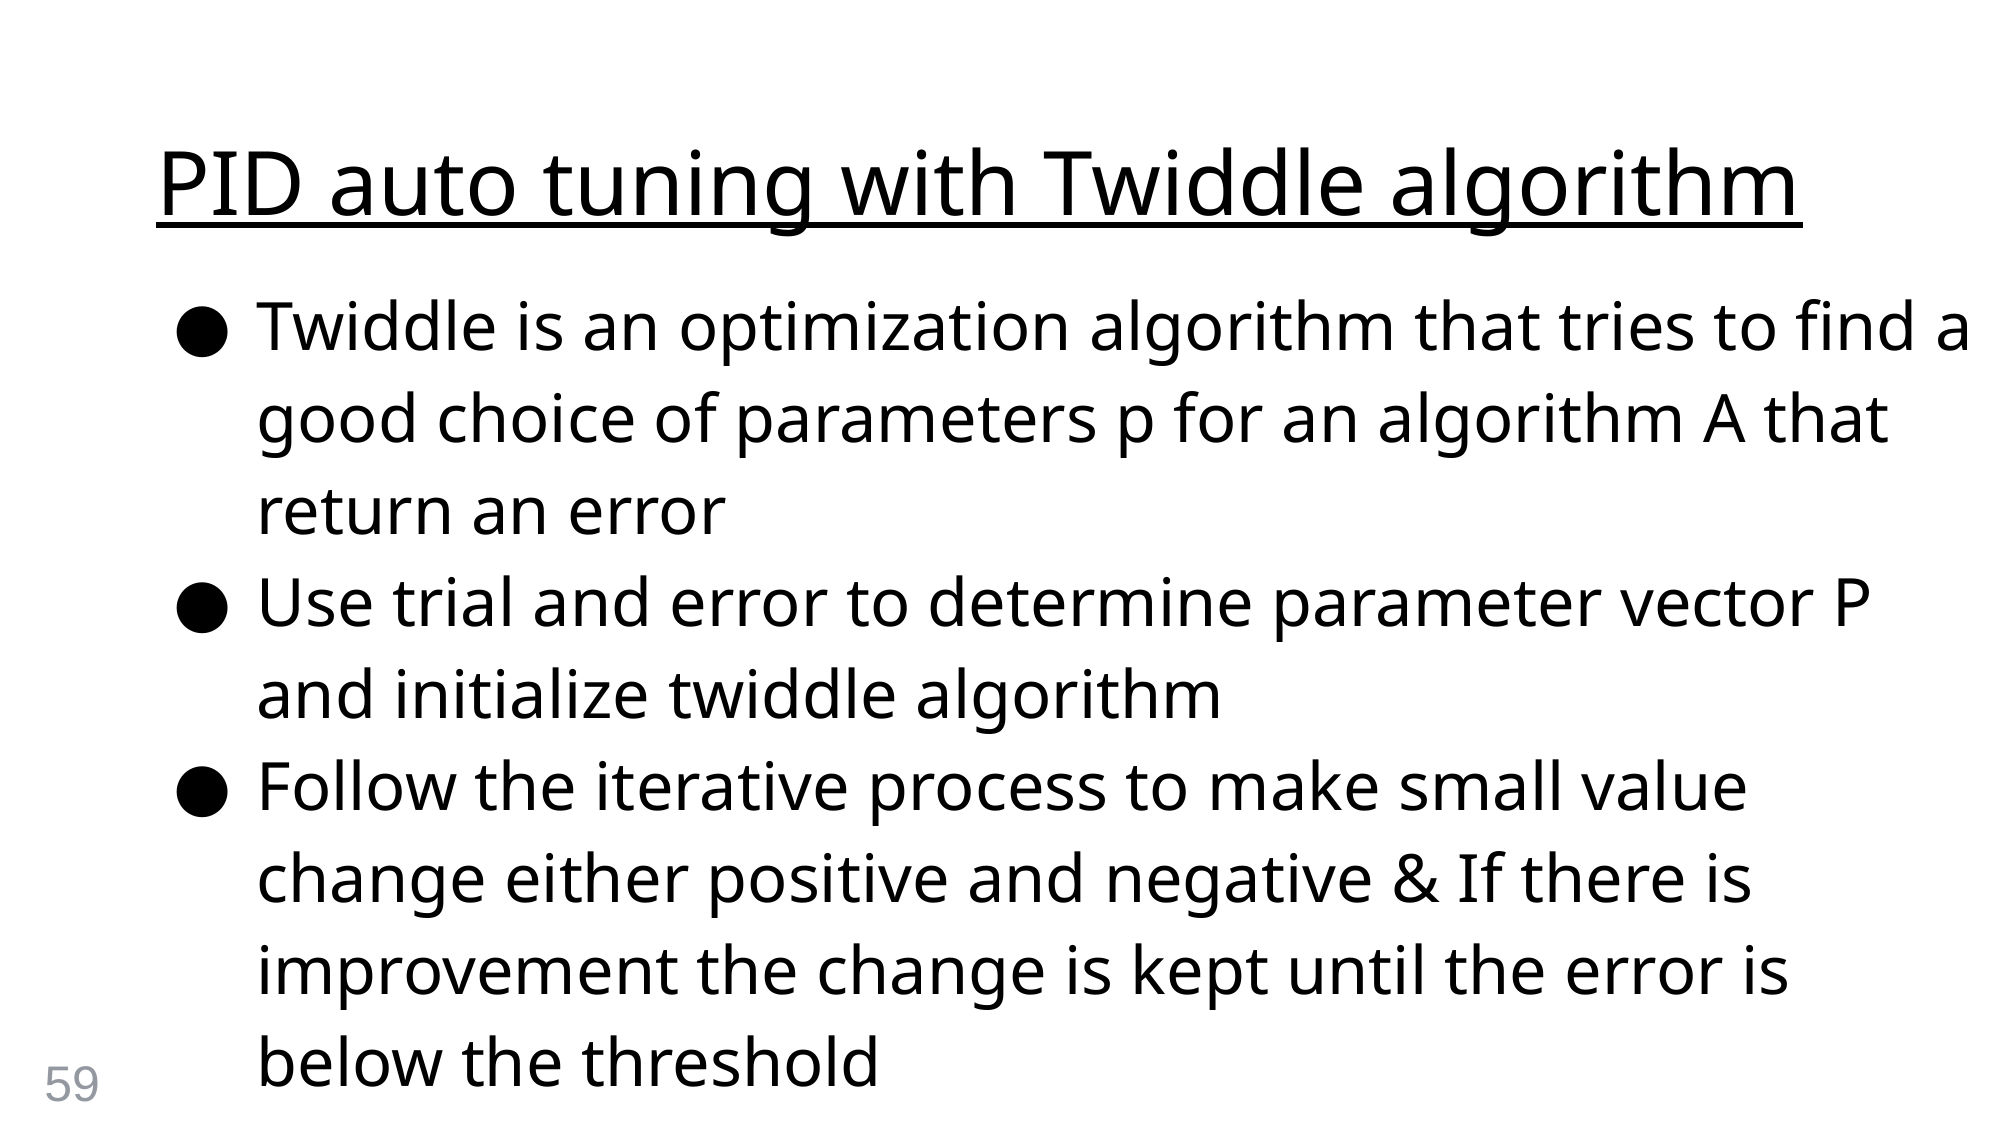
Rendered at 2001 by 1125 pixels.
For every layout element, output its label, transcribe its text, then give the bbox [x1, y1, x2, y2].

title PID auto tuning with Twiddle algorithm [136, 106, 2000, 232]
list Twiddle is an optimization algorithm that tries to find a good choice of parameters p for an algorithm A that return an error Use trial and error to determine parameter vector P and initialize twiddle algorithm Follow the iterative process to make small value change either positive and negative & If there is improvement the change is kept until the error is below the threshold [136, 252, 2000, 1000]
slide_number 59 [0, 1038, 120, 1125]
